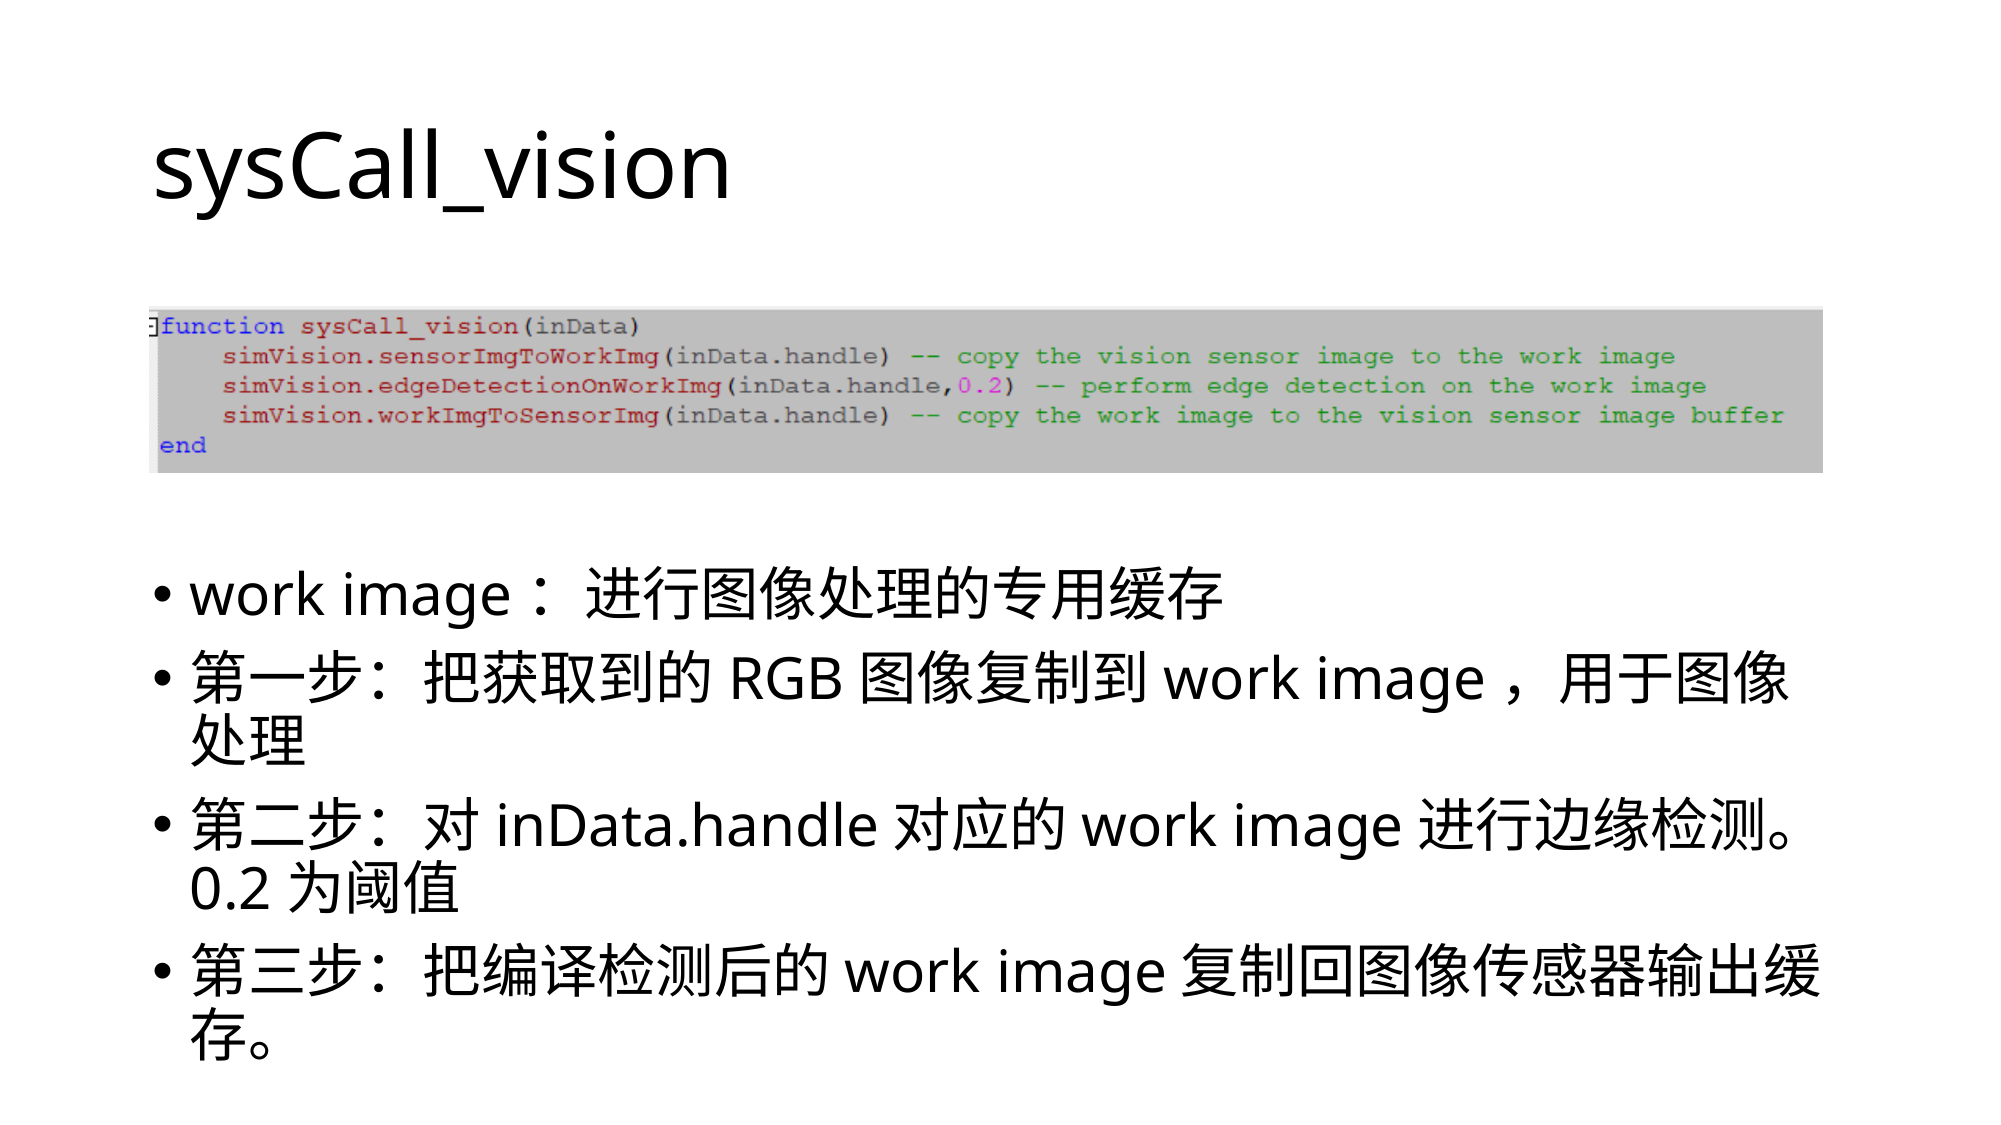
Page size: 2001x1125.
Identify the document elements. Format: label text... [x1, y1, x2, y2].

title sysCall_vision [137, 59, 1863, 278]
list work image：进行图像处理的专用缓存 第一步：把获取到的RGB图像复制到work image，用于图像处理 第二步：对inData.handle对应的work image进行边缘检测。0.2为阈值 第三步：把编译检测后的work image复制回图像传感器输出缓存。 [137, 299, 1863, 1014]
picture [149, 306, 1823, 473]
